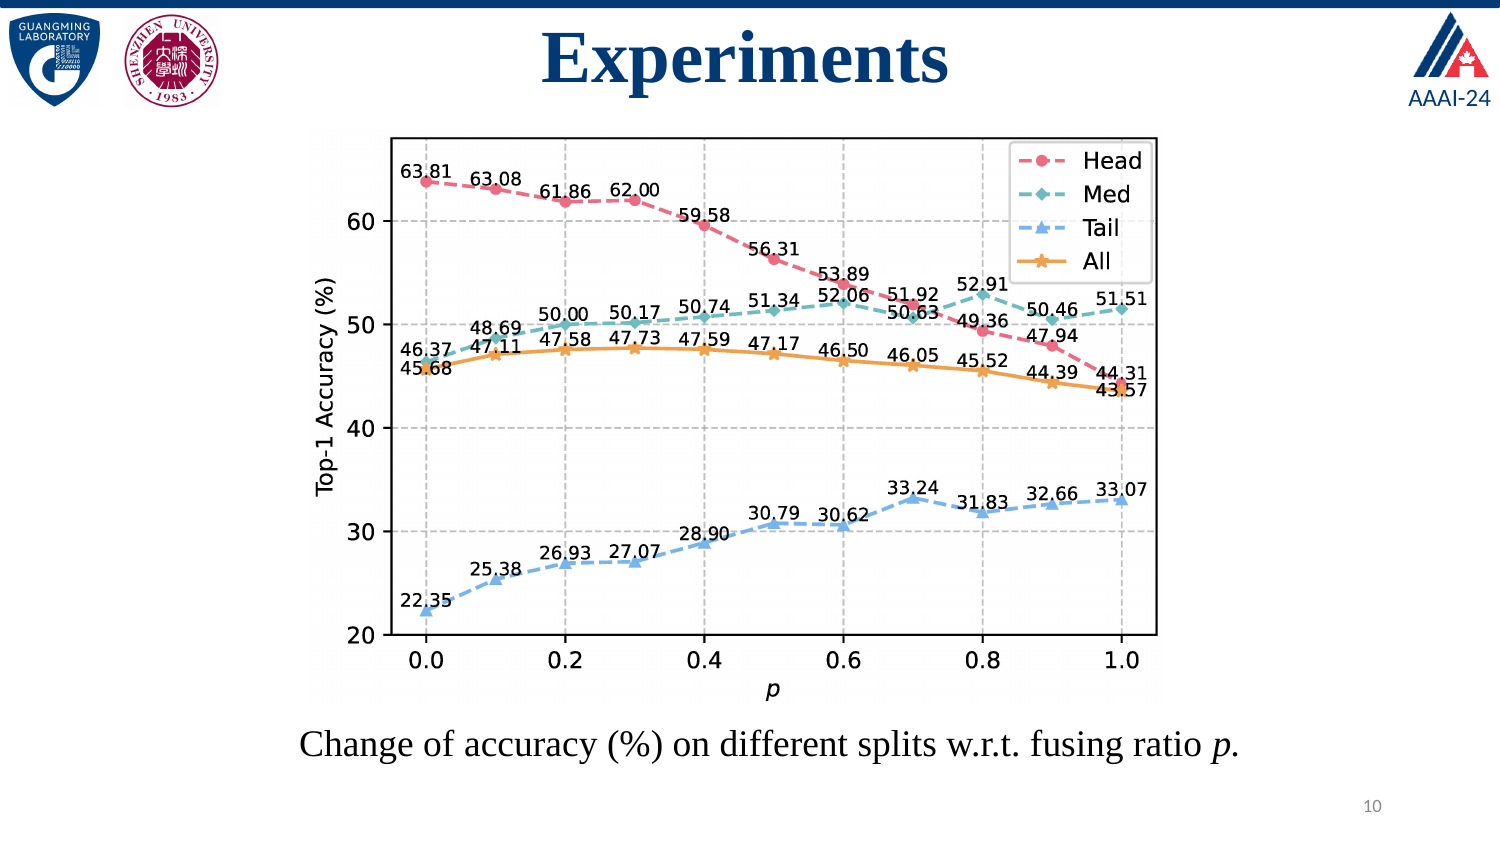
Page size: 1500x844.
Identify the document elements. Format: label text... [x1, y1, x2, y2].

title Experiments [526, 32, 974, 85]
picture [308, 130, 1163, 704]
slide_number 10 [1059, 782, 1397, 827]
text_box Change of accuracy (%) on different splits w.r.t. fusing ratio p. [284, 711, 1297, 772]
picture [7, 13, 102, 108]
picture [1412, 11, 1489, 77]
picture [124, 13, 220, 108]
